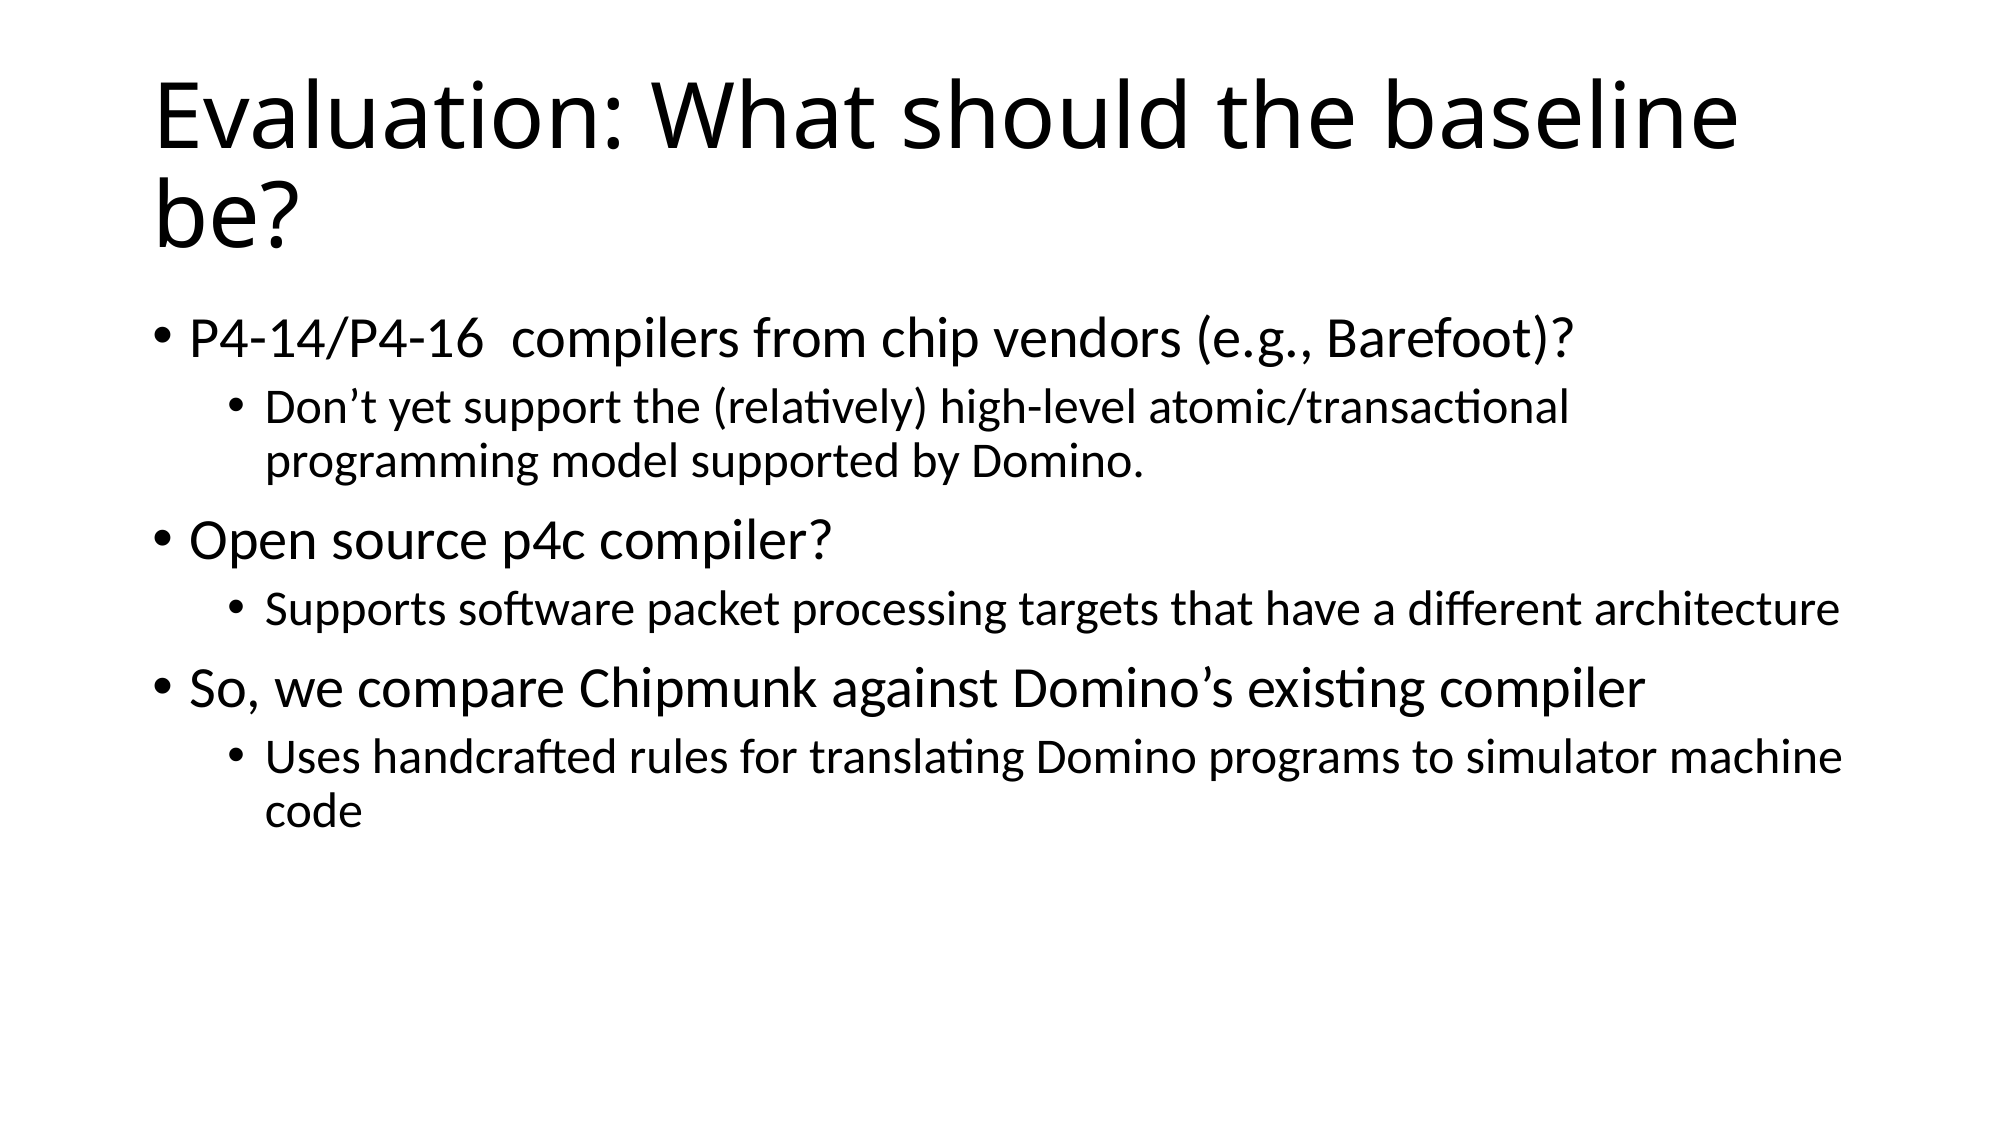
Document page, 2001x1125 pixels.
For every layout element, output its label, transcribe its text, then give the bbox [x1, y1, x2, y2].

list P4-14/P4-16 compilers from chip vendors (e.g., Barefoot)? Don’t yet support the (relatively) high-level atomic/transactional programming model supported by Domino. Open source p4c compiler? Supports software packet processing targets that have a different architecture So, we compare Chipmunk against Domino’s existing compiler Uses handcrafted rules for translating Domino programs to simulator machine code [137, 299, 1863, 1014]
title Evaluation: What should the baseline be? [137, 59, 1863, 278]
